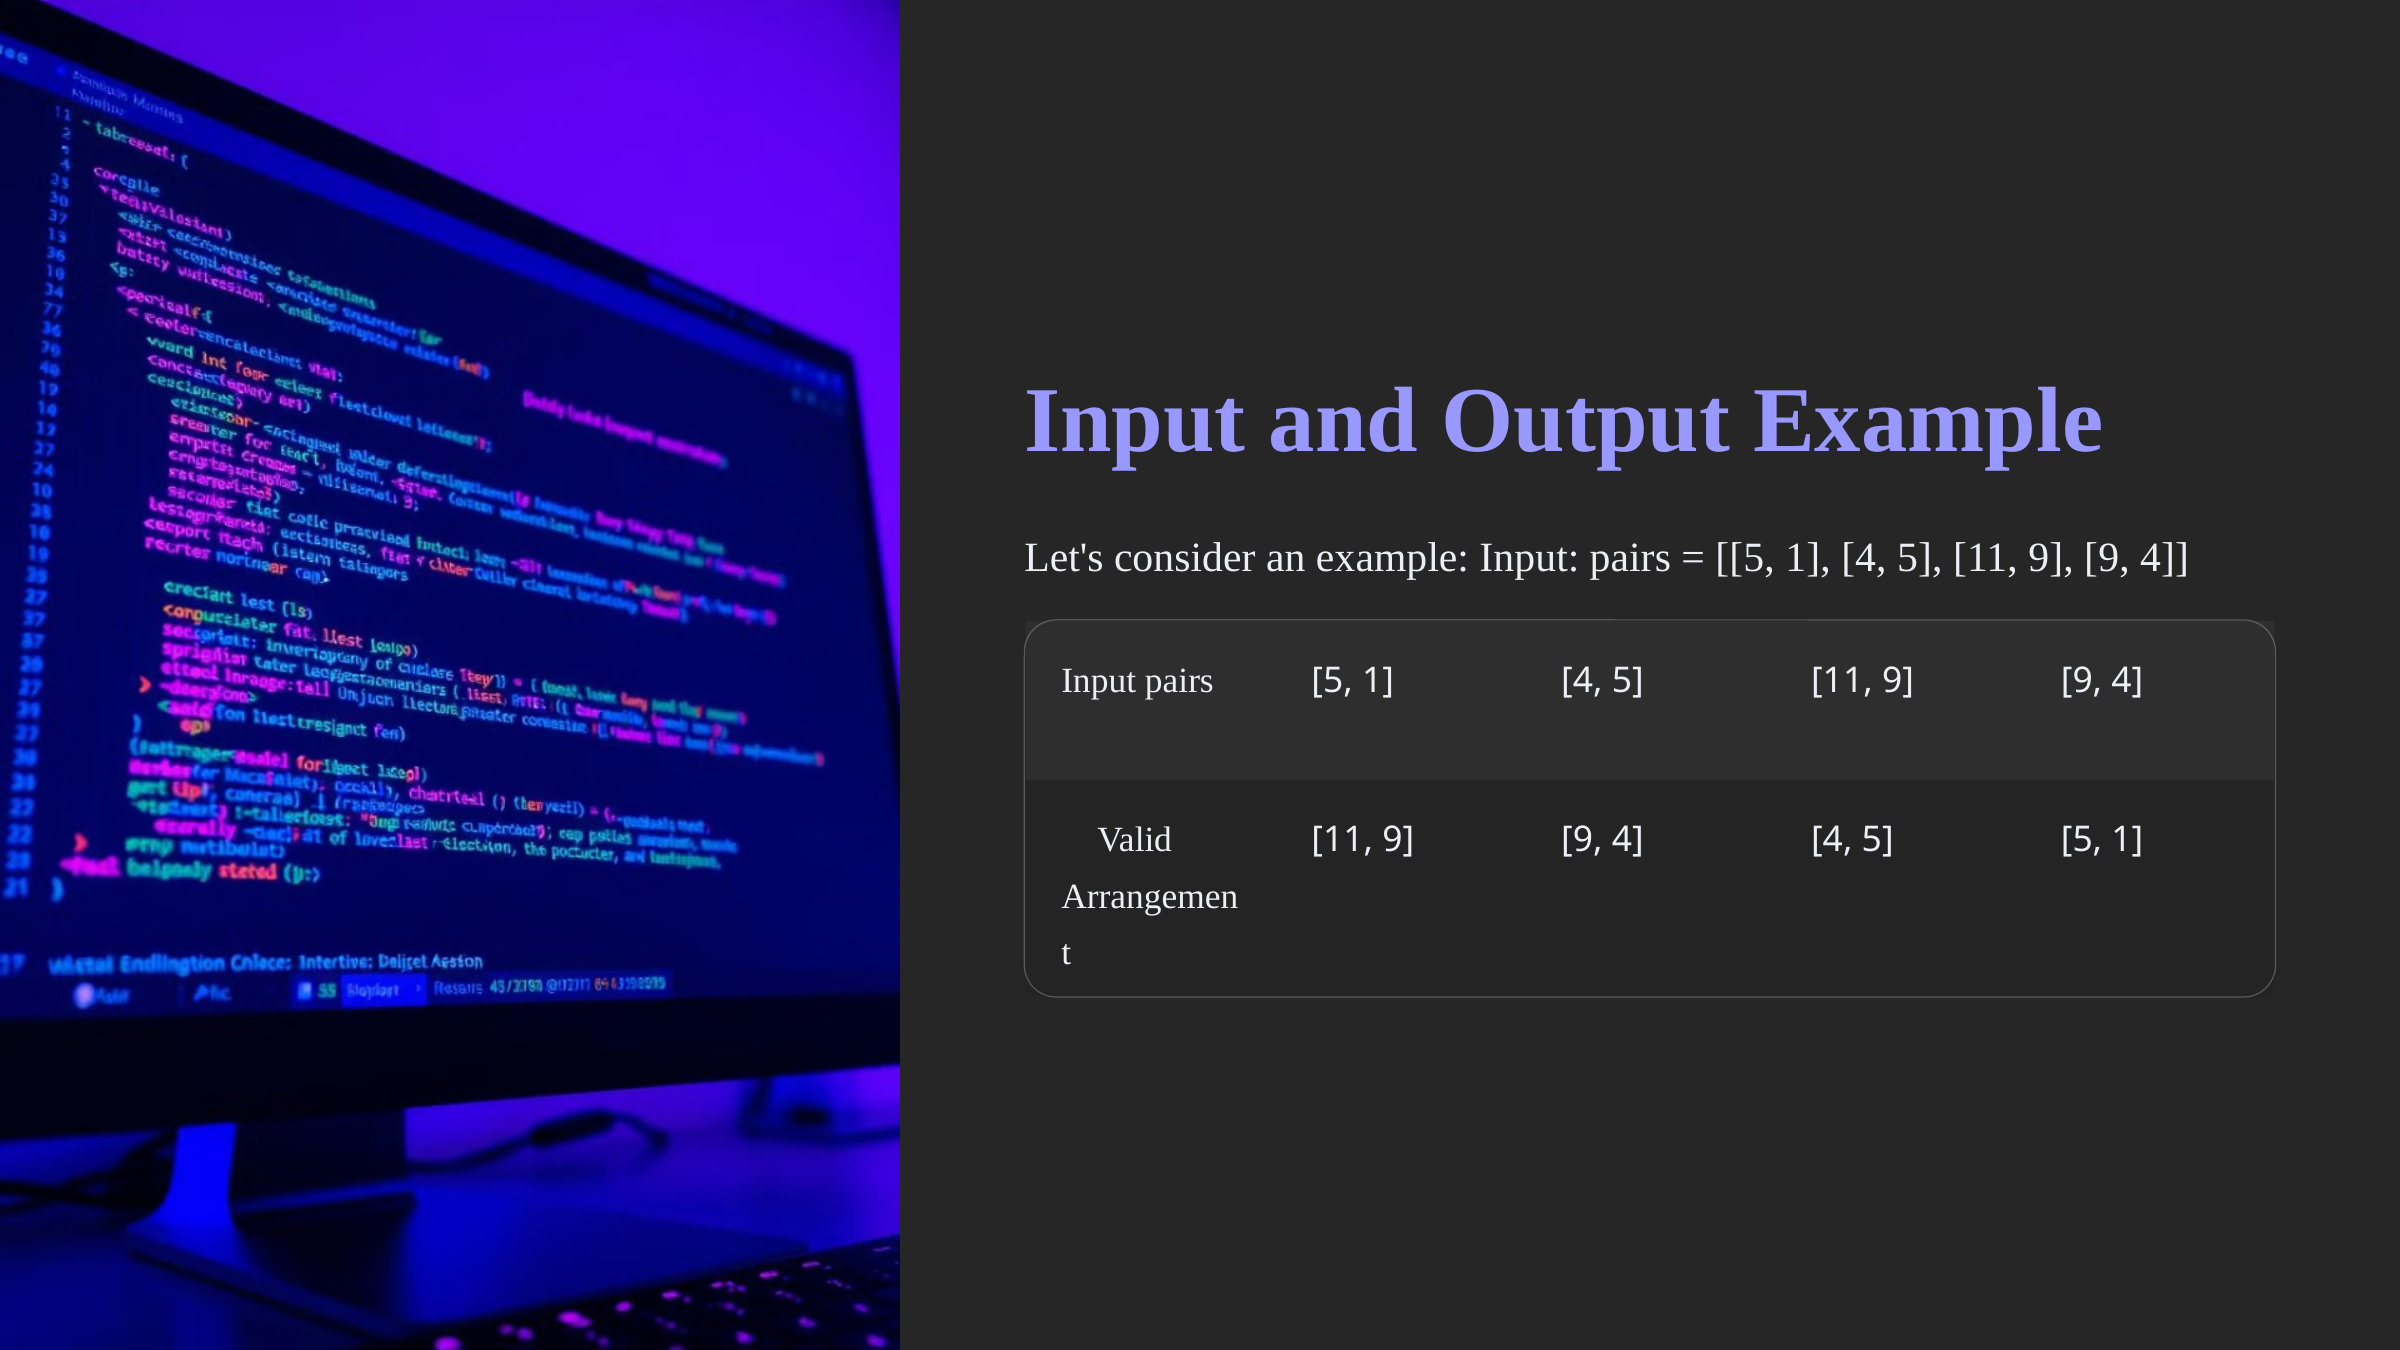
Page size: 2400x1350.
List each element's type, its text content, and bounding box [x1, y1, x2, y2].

text_box [11, 9] [1311, 802, 1489, 860]
text_box [9, 4] [1561, 802, 1739, 860]
text_box [9, 4] [2060, 643, 2239, 701]
text_box [4, 5] [1561, 643, 1739, 701]
text_box [4, 5] [1810, 802, 1989, 860]
text_box [11, 9] [1810, 643, 1989, 701]
text_box [1025, 780, 2275, 996]
text_box Input pairs [1061, 643, 1240, 758]
text_box [5, 1] [2060, 802, 2239, 860]
text_box [5, 1] [1311, 643, 1489, 701]
text_box Input and Output Example [1024, 352, 2093, 470]
text_box [1025, 621, 2275, 780]
text_box Valid Arrangement [1061, 802, 1240, 974]
text_box Let's consider an example: Input: pairs = [[5, 1], [4, 5], [11, 9], [9, 4]] [1024, 523, 2276, 580]
picture [0, 0, 900, 1350]
